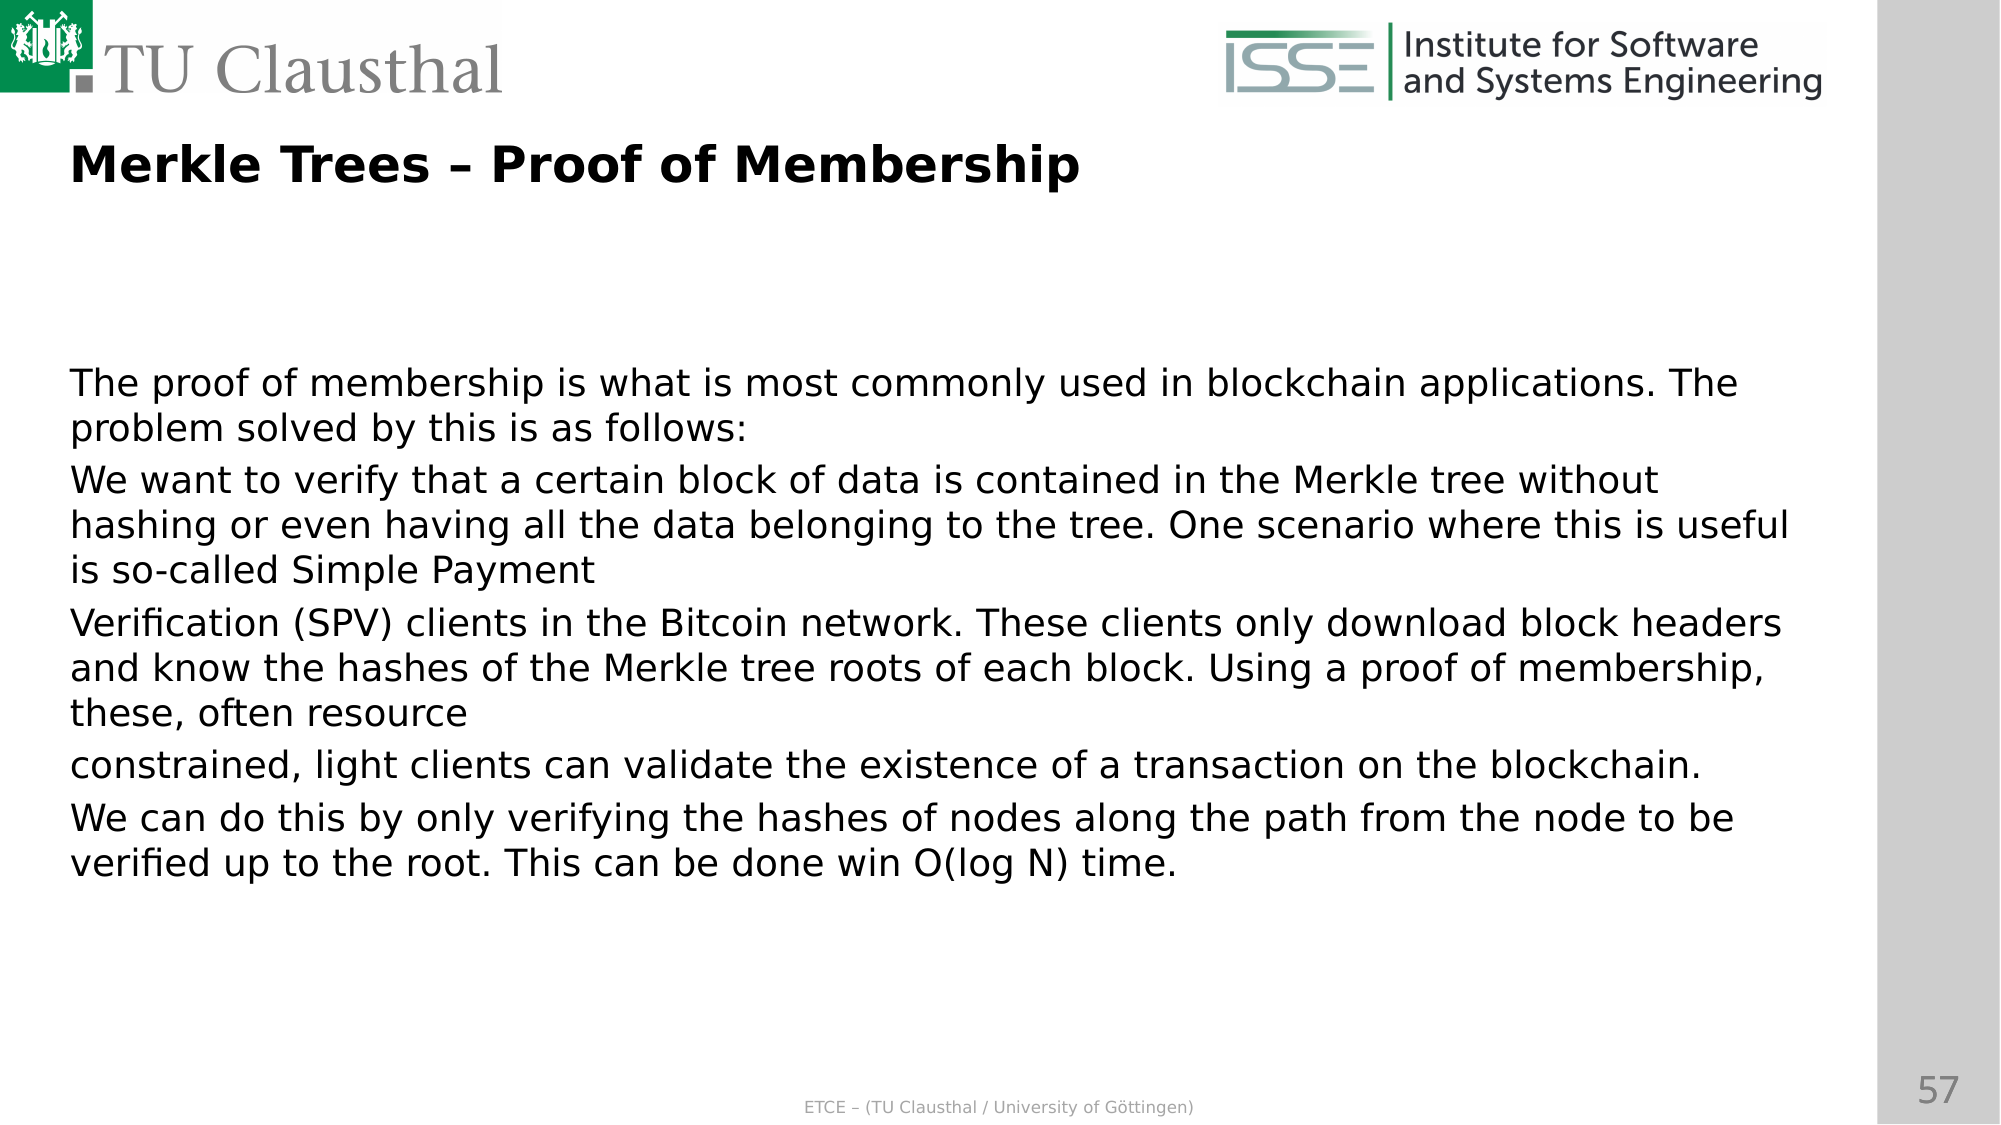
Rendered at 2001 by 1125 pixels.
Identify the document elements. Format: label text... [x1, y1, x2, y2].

picture [1218, 22, 1827, 107]
text_box Merkle Trees – Proof of Membership [55, 125, 1819, 208]
picture [0, 0, 502, 93]
text_box The proof of membership is what is most commonly used in blockchain applications. The problem solved by this is as follows: We want to verify that a certain block of data is contained in the Merkle tree without hashing or even having all the data belonging to the tree. One scenario where this is useful is so-called Simple Payment Verification (SPV) clients in the Bitcoin network. These clients only download block headers and know the hashes of the Merkle tree roots of each block. Using a proof of membership, these, often resource constrained, light clients can validate the existence of a transaction on the blockchain. We can do this by only verifying the hashes of nodes along the path from the node to be verified up to the root. This can be done win O(log N) time. [55, 208, 1819, 1035]
